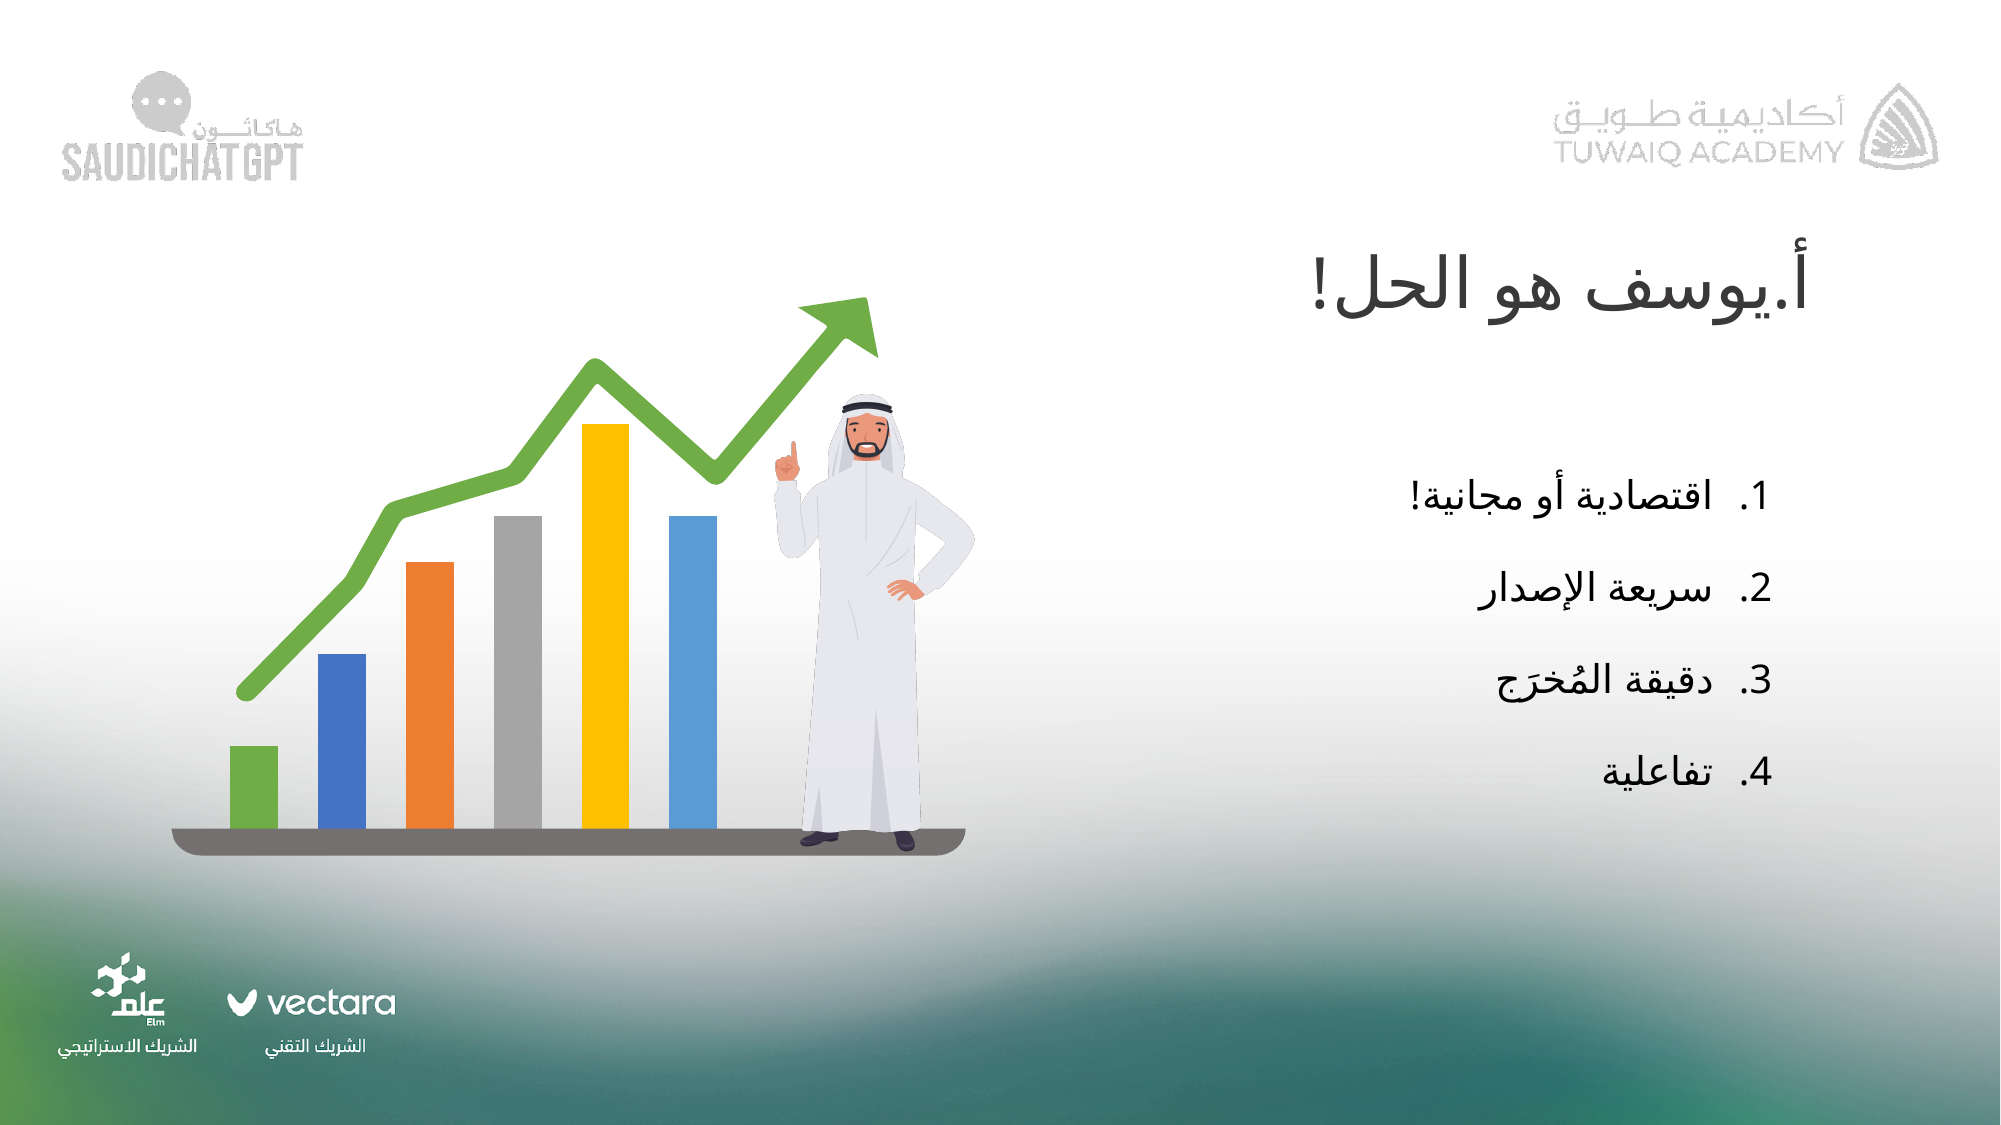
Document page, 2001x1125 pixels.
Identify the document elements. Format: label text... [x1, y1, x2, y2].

list اقتصادية أو مجانية! سريعة الإصدار دقيقة المُخرَج تفاعلية [991, 438, 1804, 856]
text_box أ.يوسف هو الحل! [218, 239, 1827, 325]
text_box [171, 296, 988, 856]
picture [0, 0, 2001, 1125]
